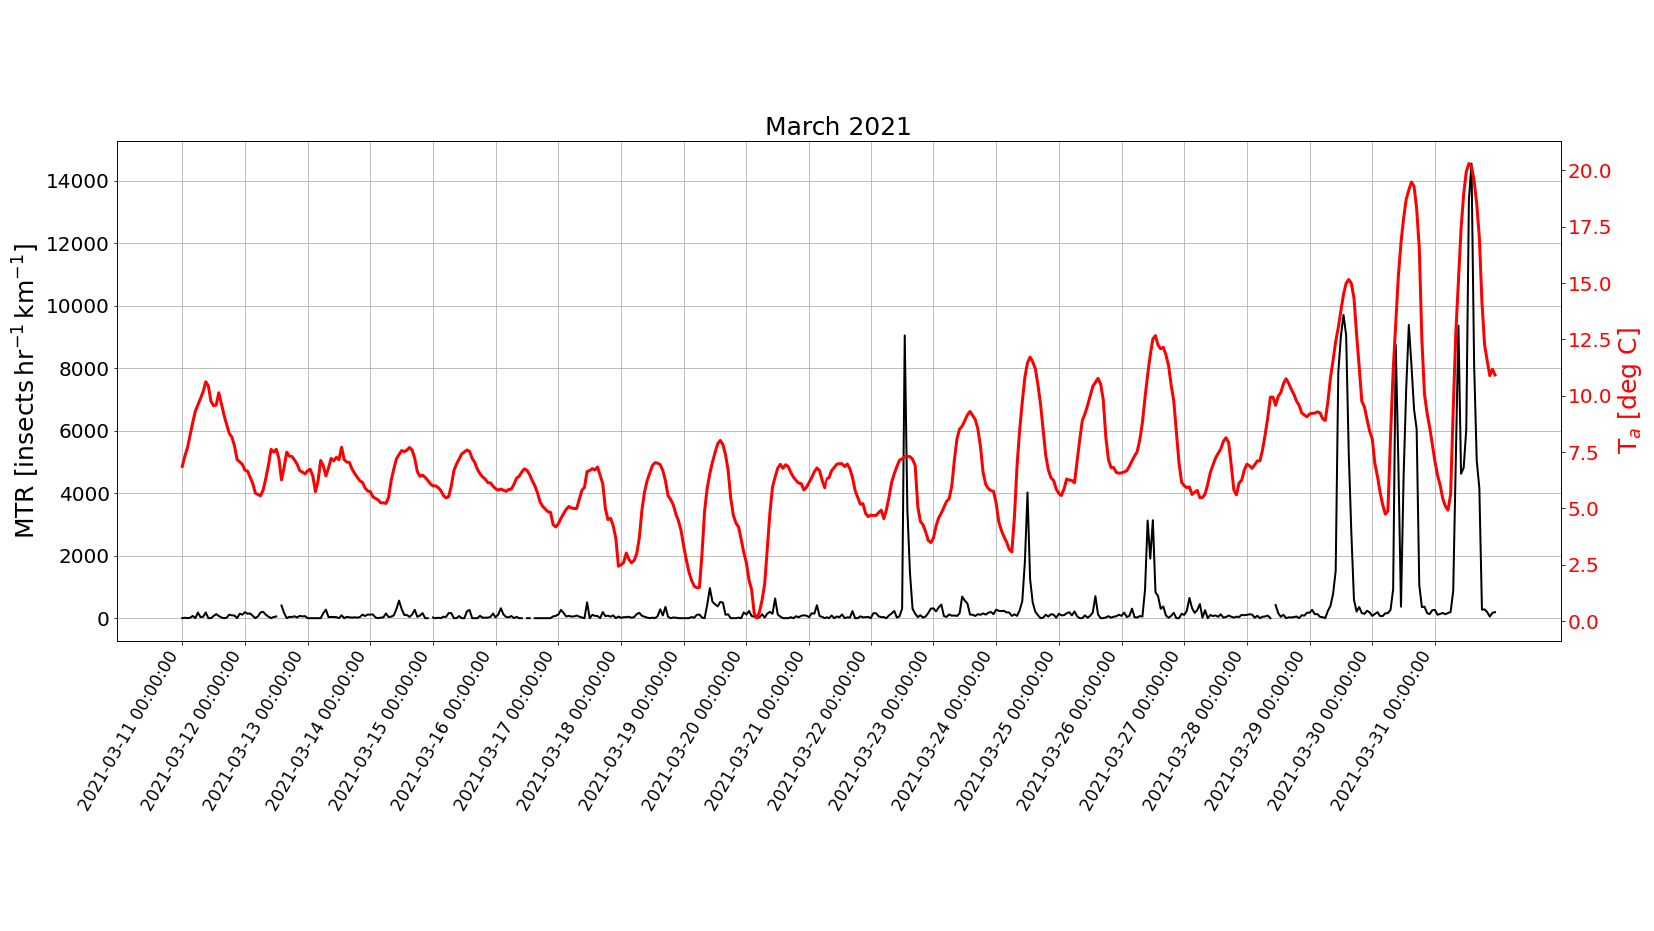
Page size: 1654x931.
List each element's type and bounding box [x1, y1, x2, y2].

picture [0, 105, 1654, 825]
